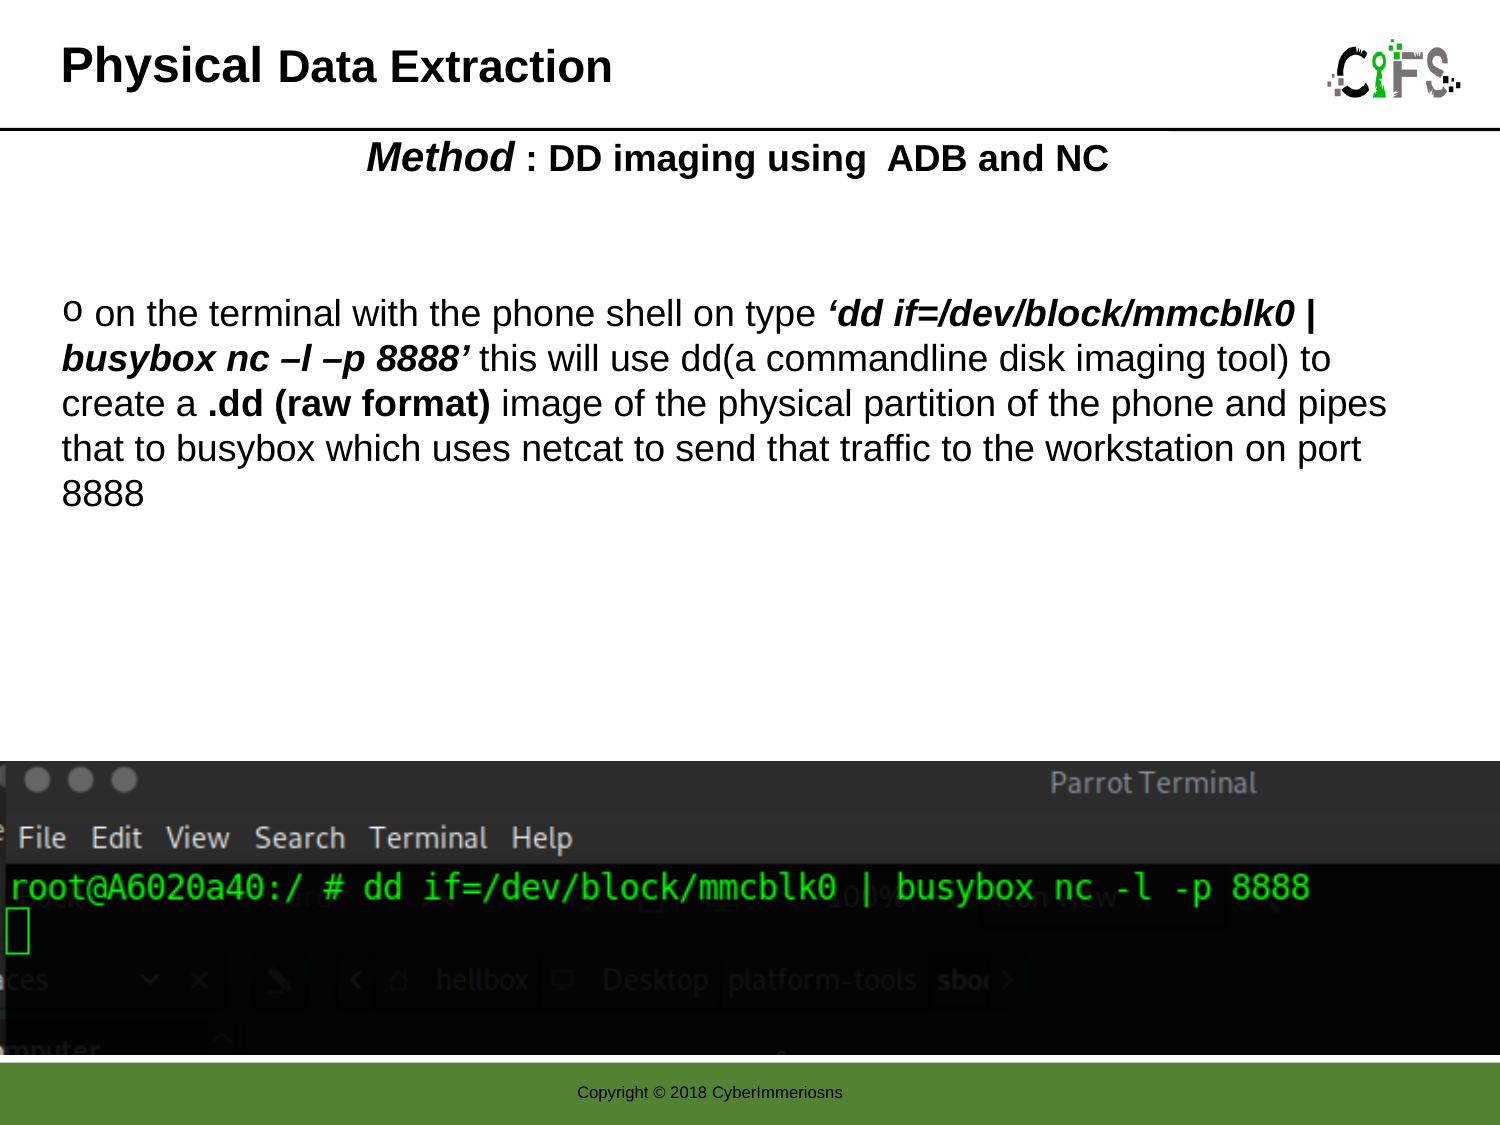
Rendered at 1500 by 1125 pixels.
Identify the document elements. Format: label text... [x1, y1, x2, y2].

title Physical Data Extraction [60, 24, 1383, 102]
picture [1383, 37, 1462, 100]
text_box Method : DD imaging using ADB and NC [46, 121, 1430, 187]
text_box on the terminal with the phone shell on type ‘dd if=/dev/block/mmcblk0 | busybox nc –l –p 8888’ this will use dd(a commandline disk imaging tool) to create a .dd (raw format) image of the physical partition of the phone and pipes that to busybox which uses netcat to send that traffic to the workstation on port 8888 [46, 281, 1418, 521]
picture [0, 761, 1500, 1055]
